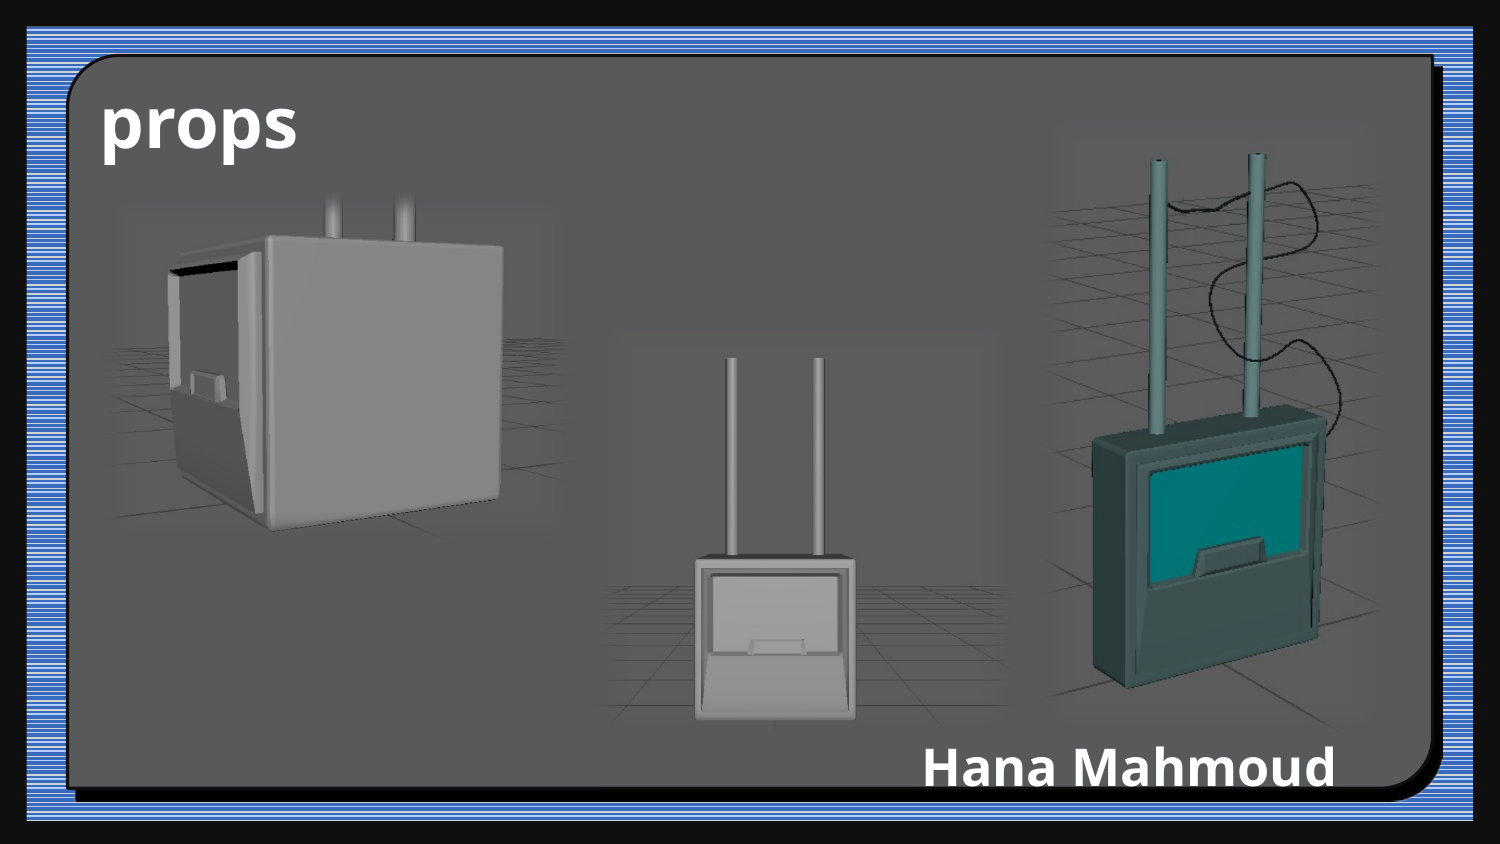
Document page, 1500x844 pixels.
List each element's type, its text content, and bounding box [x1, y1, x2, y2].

title props [84, 50, 683, 189]
subtitle Hana Mahmoud [837, 743, 1435, 788]
picture [594, 312, 1018, 739]
picture [1037, 105, 1389, 739]
picture [101, 188, 575, 546]
